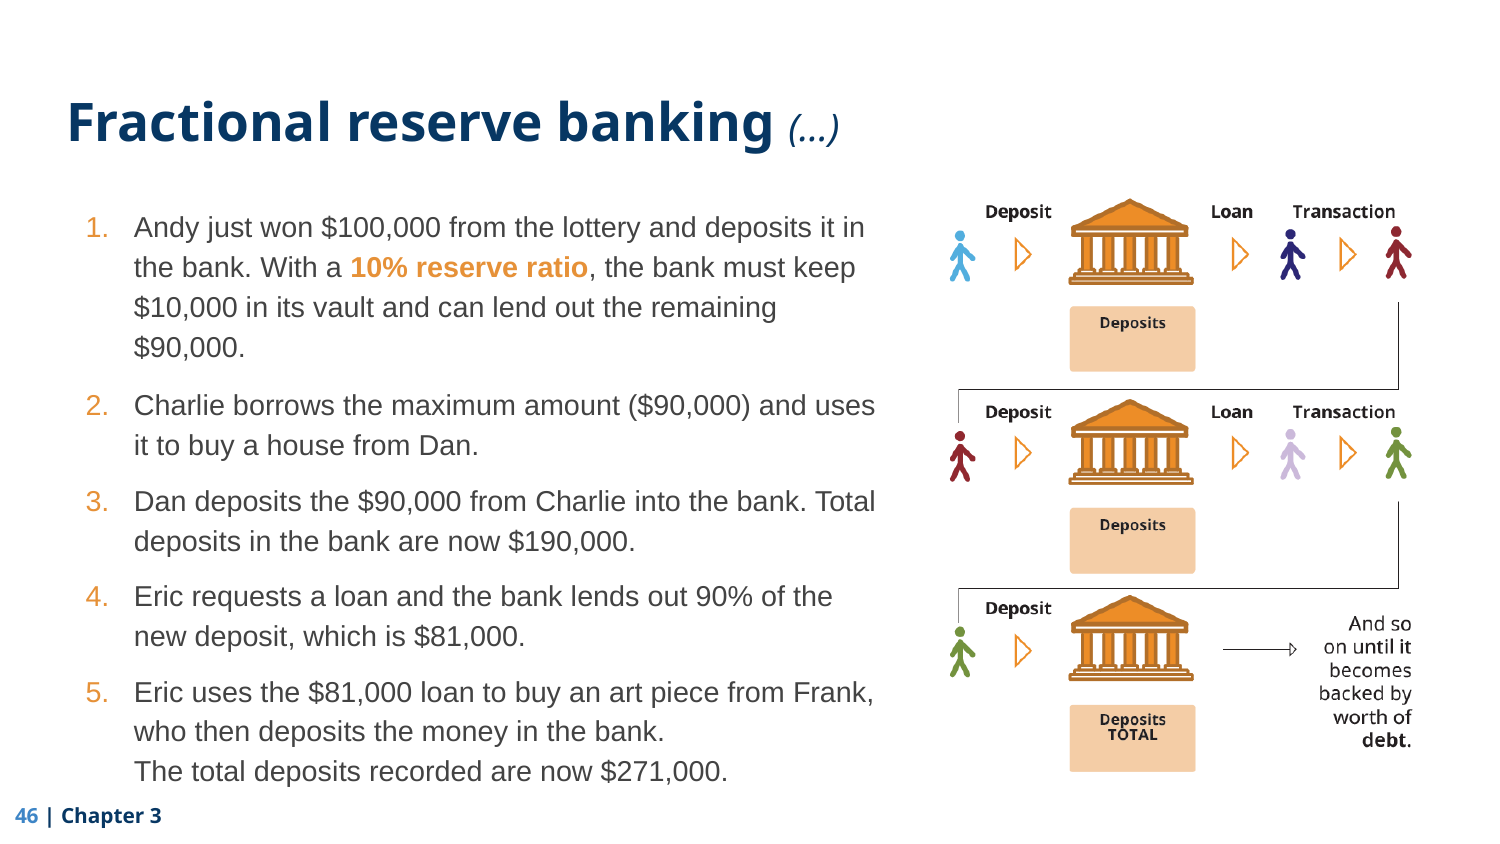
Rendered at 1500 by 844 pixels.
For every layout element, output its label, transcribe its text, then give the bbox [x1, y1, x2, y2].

slide_number ‹#› | Chapter 3 [0, 790, 548, 844]
title Fractional reserve banking (…) [51, 72, 1449, 167]
picture [935, 191, 1428, 783]
list Andy just won $100,000 from the lottery and deposits it in the bank. With a 10% reserve ratio, the bank must keep $10,000 in its vault and can lend out the remaining $90,000. Charlie borrows the maximum amount ($90,000) and uses it to buy a house from Dan. Dan deposits the $90,000 from Charlie into the bank. Total deposits in the bank are now $190,000. Eric requests a loan and the bank lends out 90% of the new deposit, which is $81,000. Eric uses the $81,000 loan to buy an art piece from Frank, who then deposits the money in the bank. The total deposits recorded are now $271,000. [51, 189, 899, 807]
